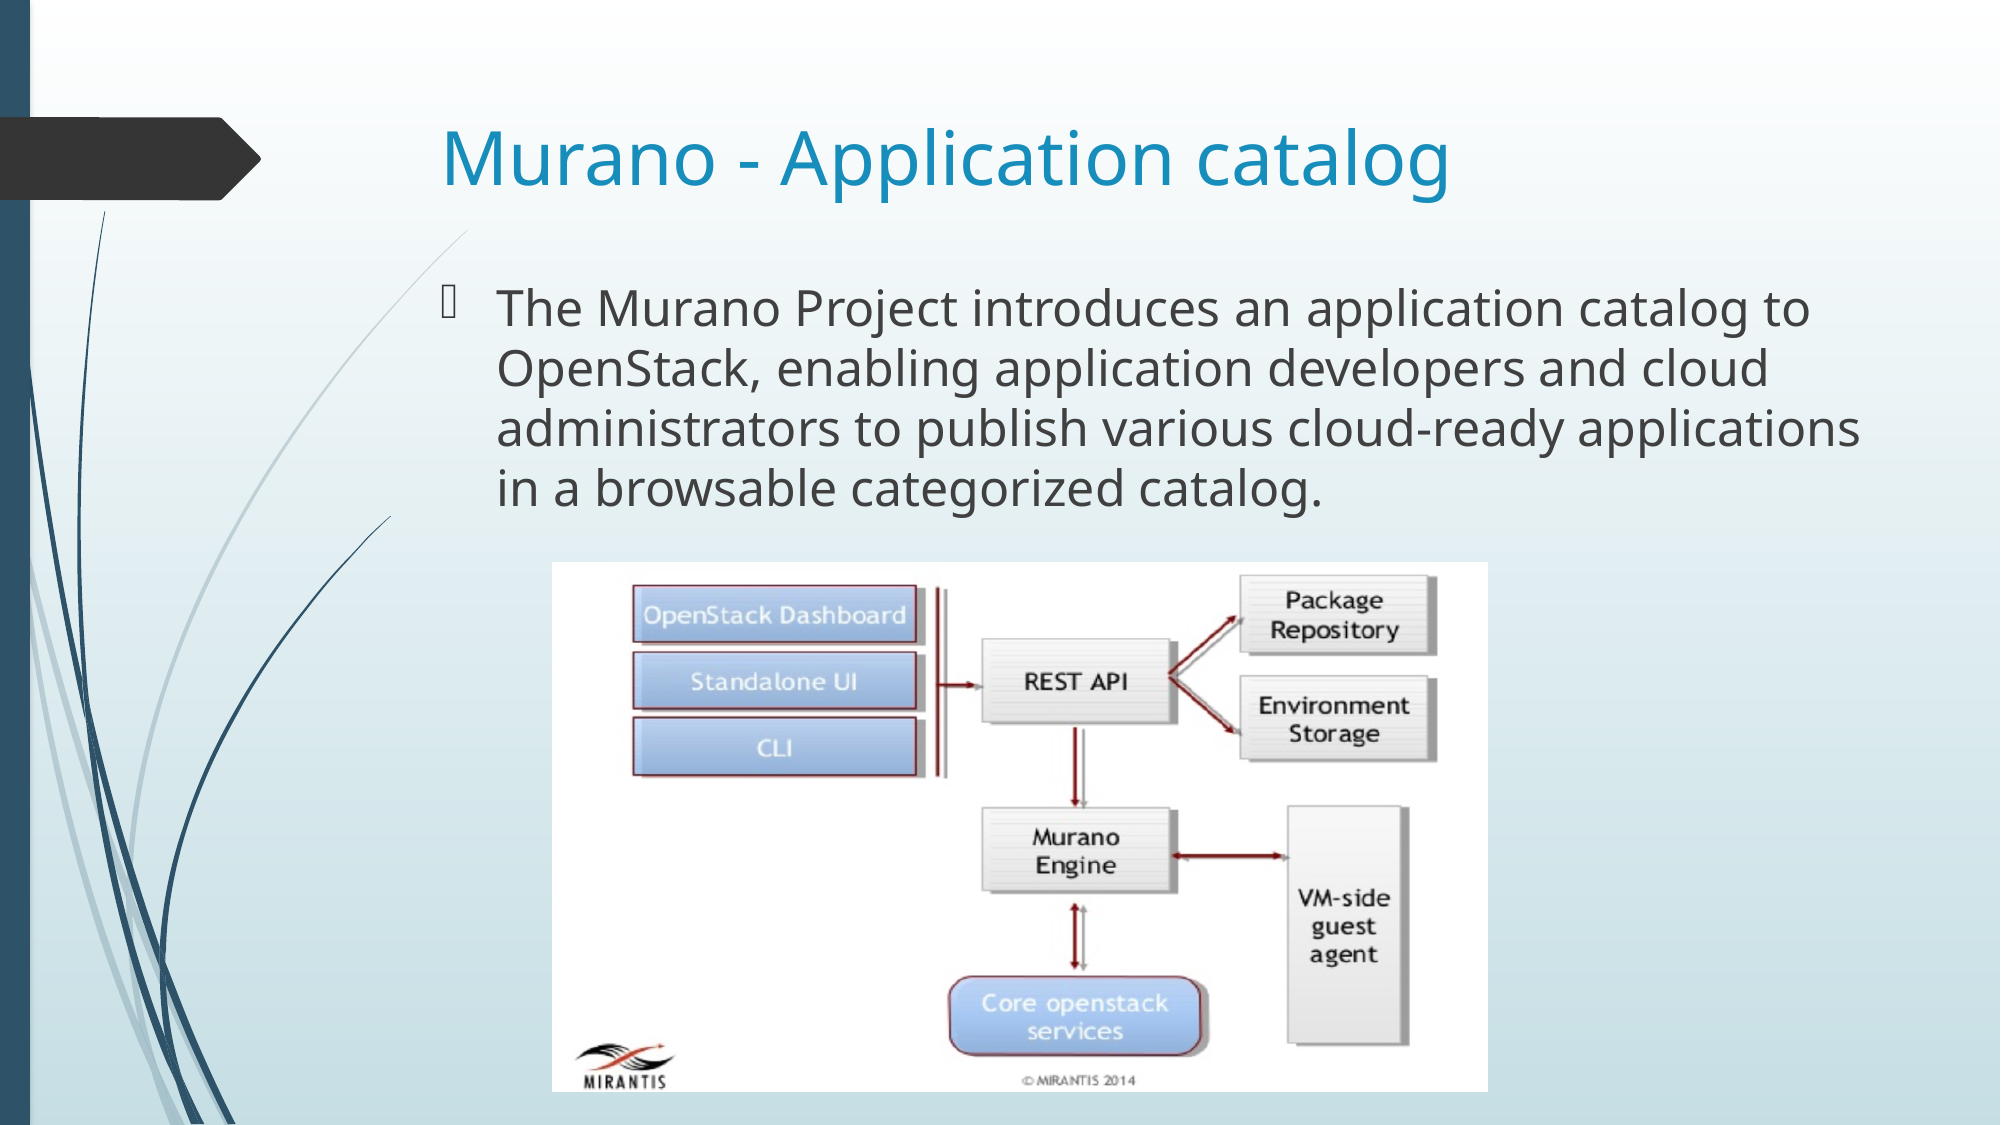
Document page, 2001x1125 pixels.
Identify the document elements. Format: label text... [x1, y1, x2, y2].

list The Murano Project introduces an application catalog to OpenStack, enabling application developers and cloud administrators to publish various cloud-ready applications in a browsable categorized catalog. [425, 268, 1888, 889]
title Murano - Application catalog [425, 102, 1888, 268]
picture [552, 562, 1488, 1092]
